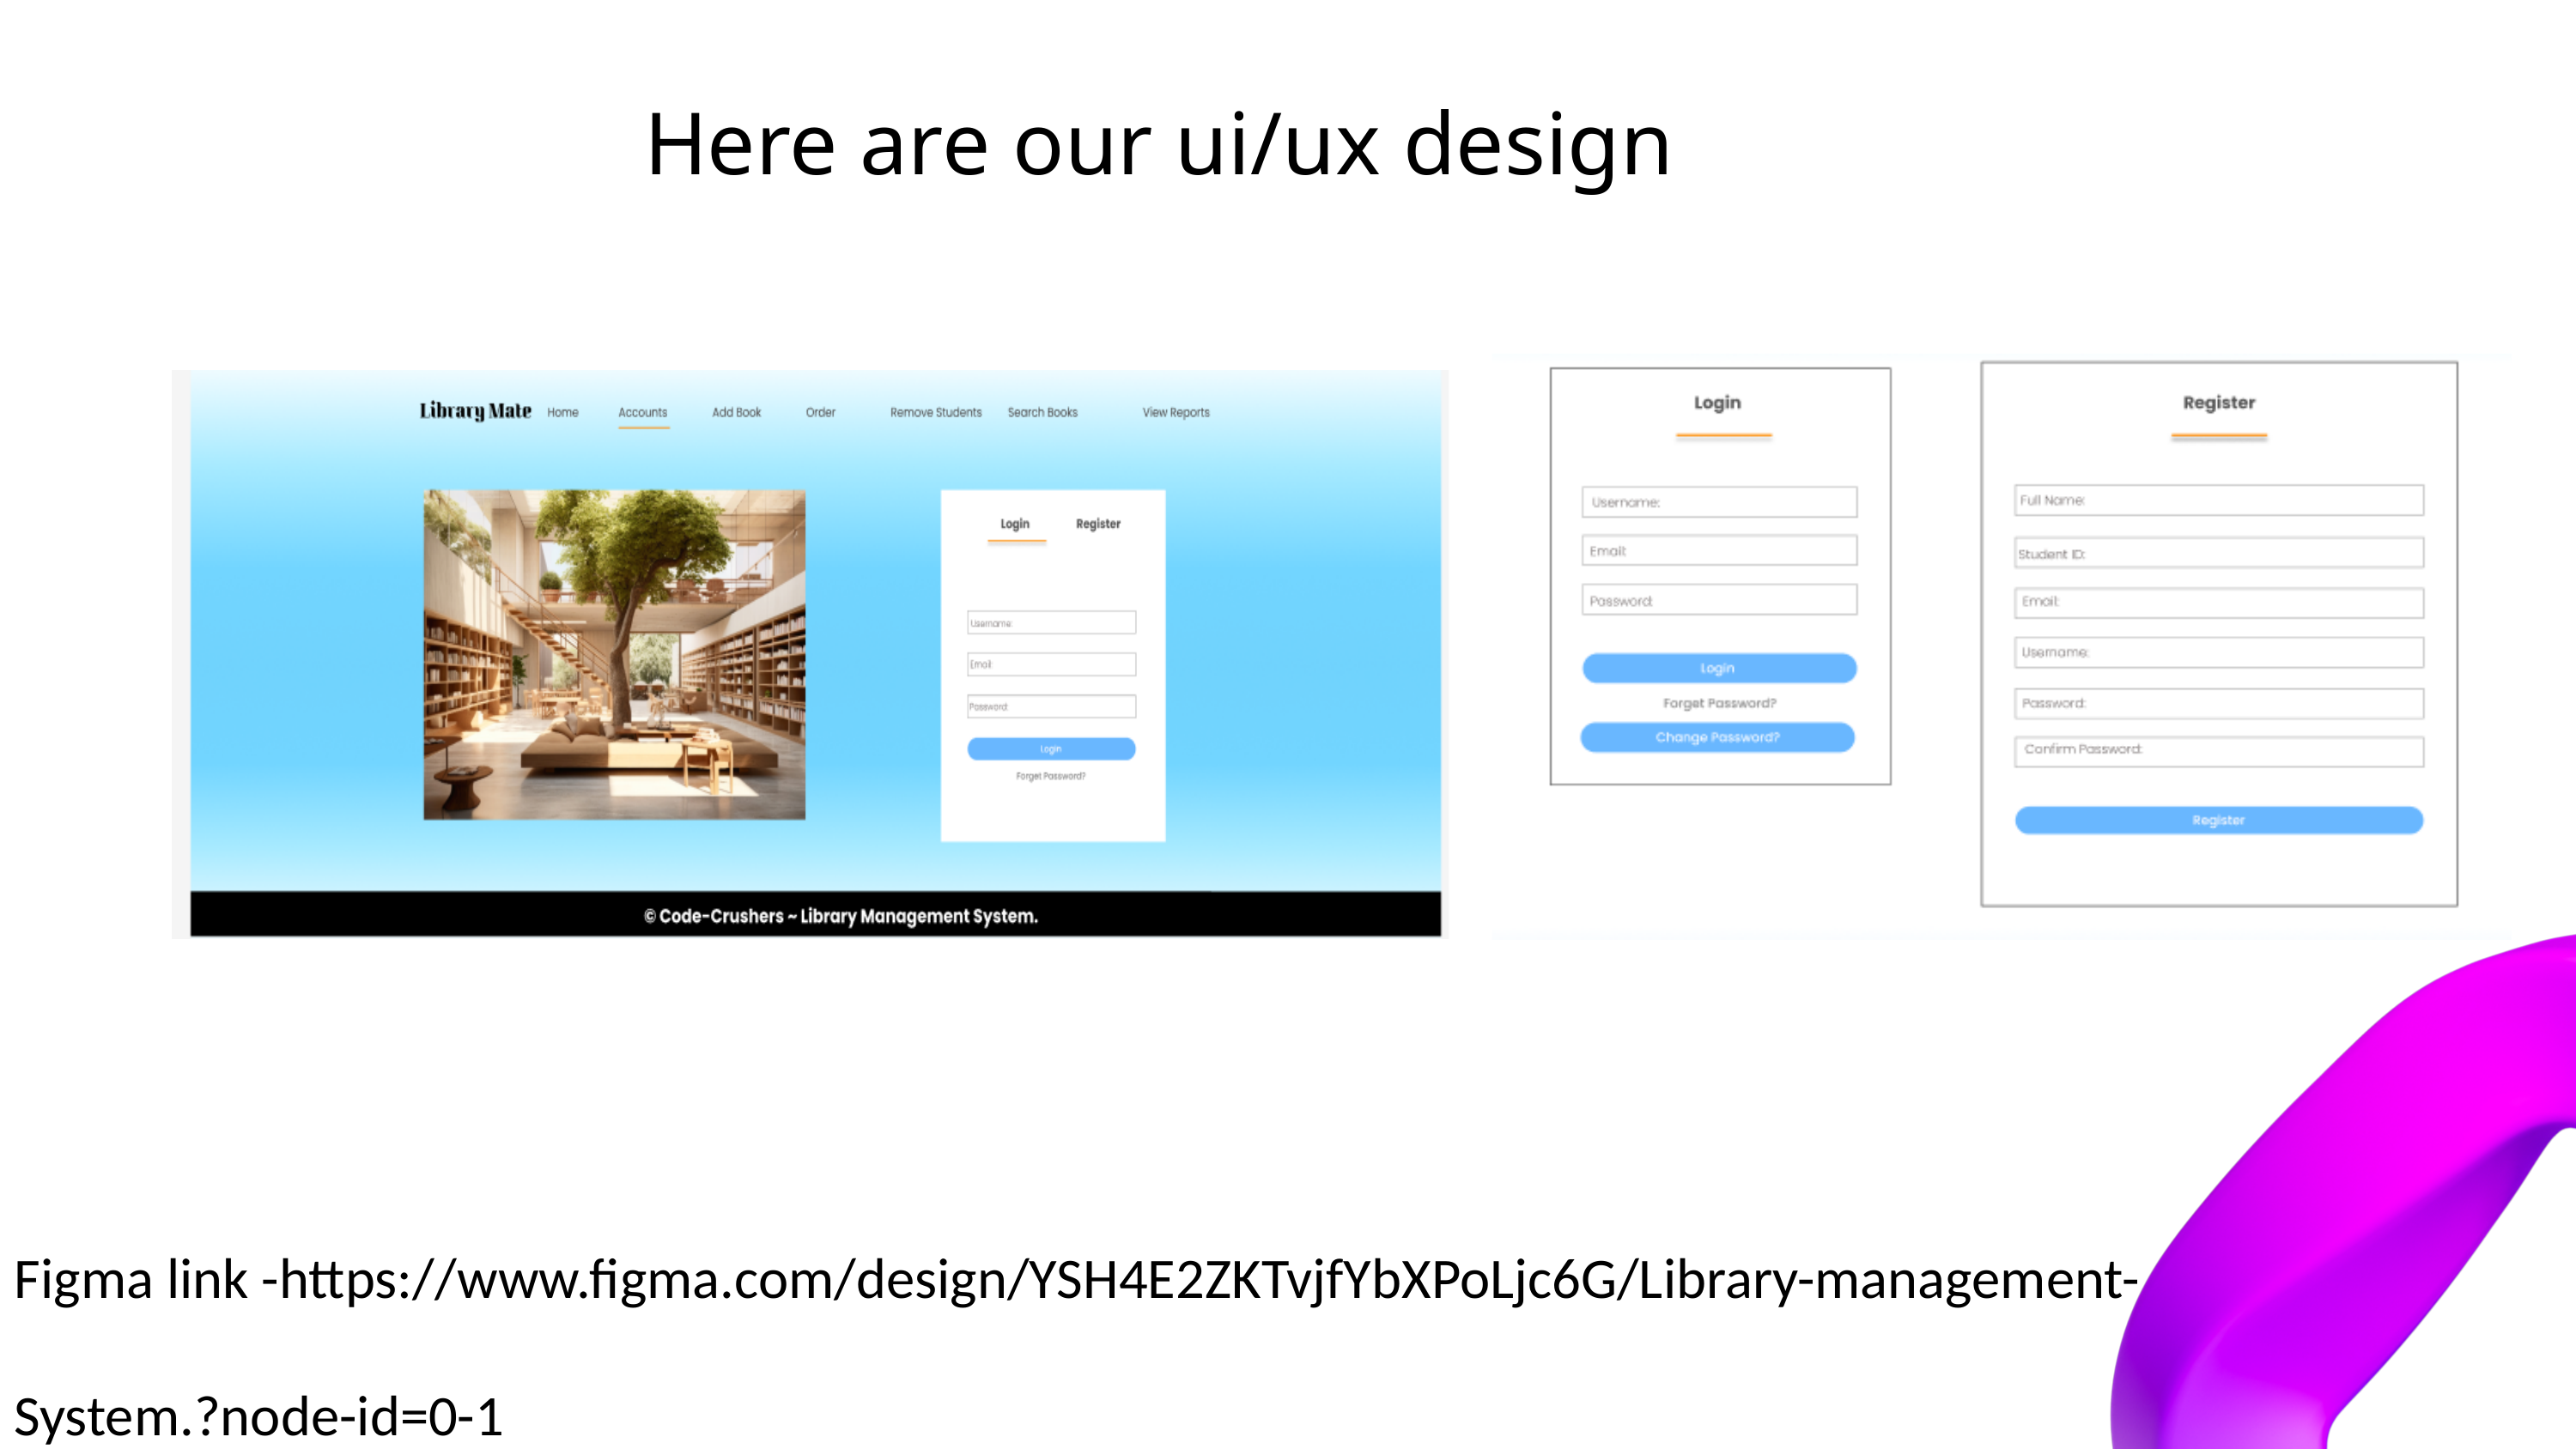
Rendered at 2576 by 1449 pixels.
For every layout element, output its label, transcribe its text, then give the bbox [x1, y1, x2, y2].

text_box Here are our ui/ux design [644, 37, 2361, 192]
text_box Figma link -https://www.figma.com/design/YSH4E2ZKTvjfYbXPoLjc6G/Library-management-System.?node-id=0-1 [14, 1173, 1938, 1448]
picture [1492, 354, 2576, 1449]
picture [171, 369, 1449, 939]
